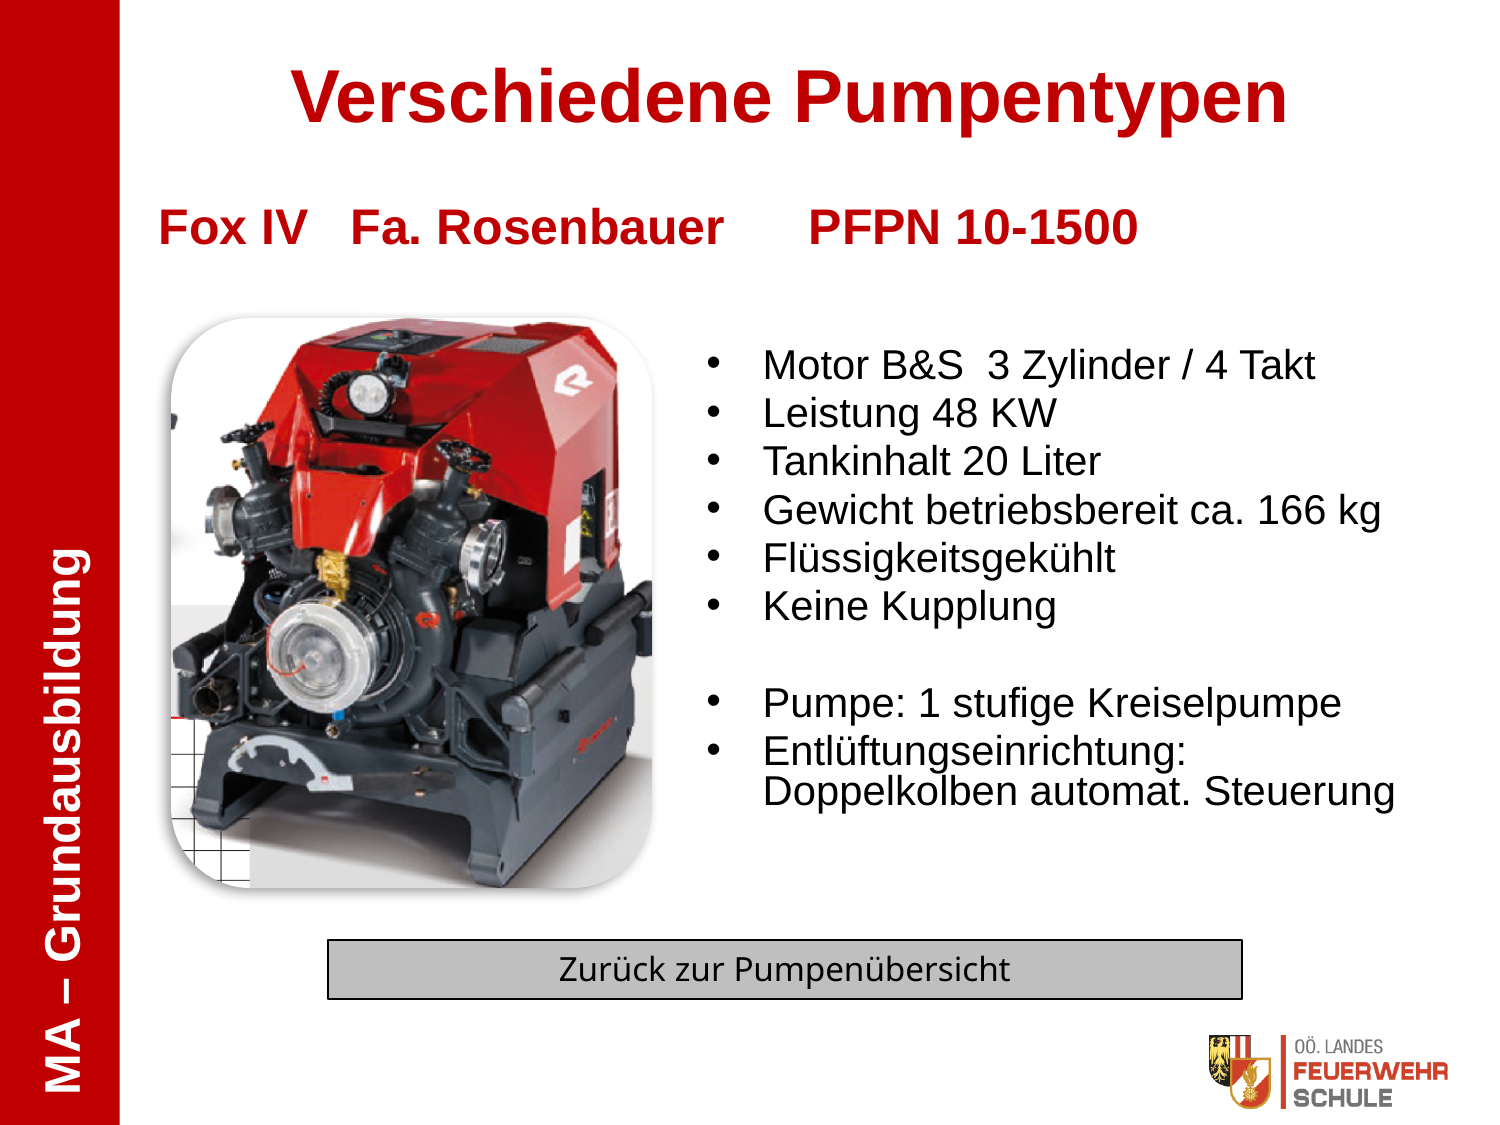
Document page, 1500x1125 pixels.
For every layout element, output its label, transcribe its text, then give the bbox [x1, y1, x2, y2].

list Motor B&S 3 Zylinder / 4 Takt Leistung 48 KW Tankinhalt 20 Liter Gewicht betriebsbereit ca. 166 kg Flüssigkeitsgekühlt Keine Kupplung Pumpe: 1 stufige Kreiselpumpe Entlüftungseinrichtung: Doppelkolben automat. Steuerung [691, 339, 1500, 1067]
text_box Verschiedene Pumpentypen [99, 40, 1481, 171]
picture [1209, 1067, 1448, 1109]
picture [170, 317, 653, 889]
text_box Fox IV Fa. Rosenbauer PFPN 10-1500 [144, 187, 1495, 293]
text_box Zurück zur Pumpenübersicht [328, 940, 1243, 1000]
